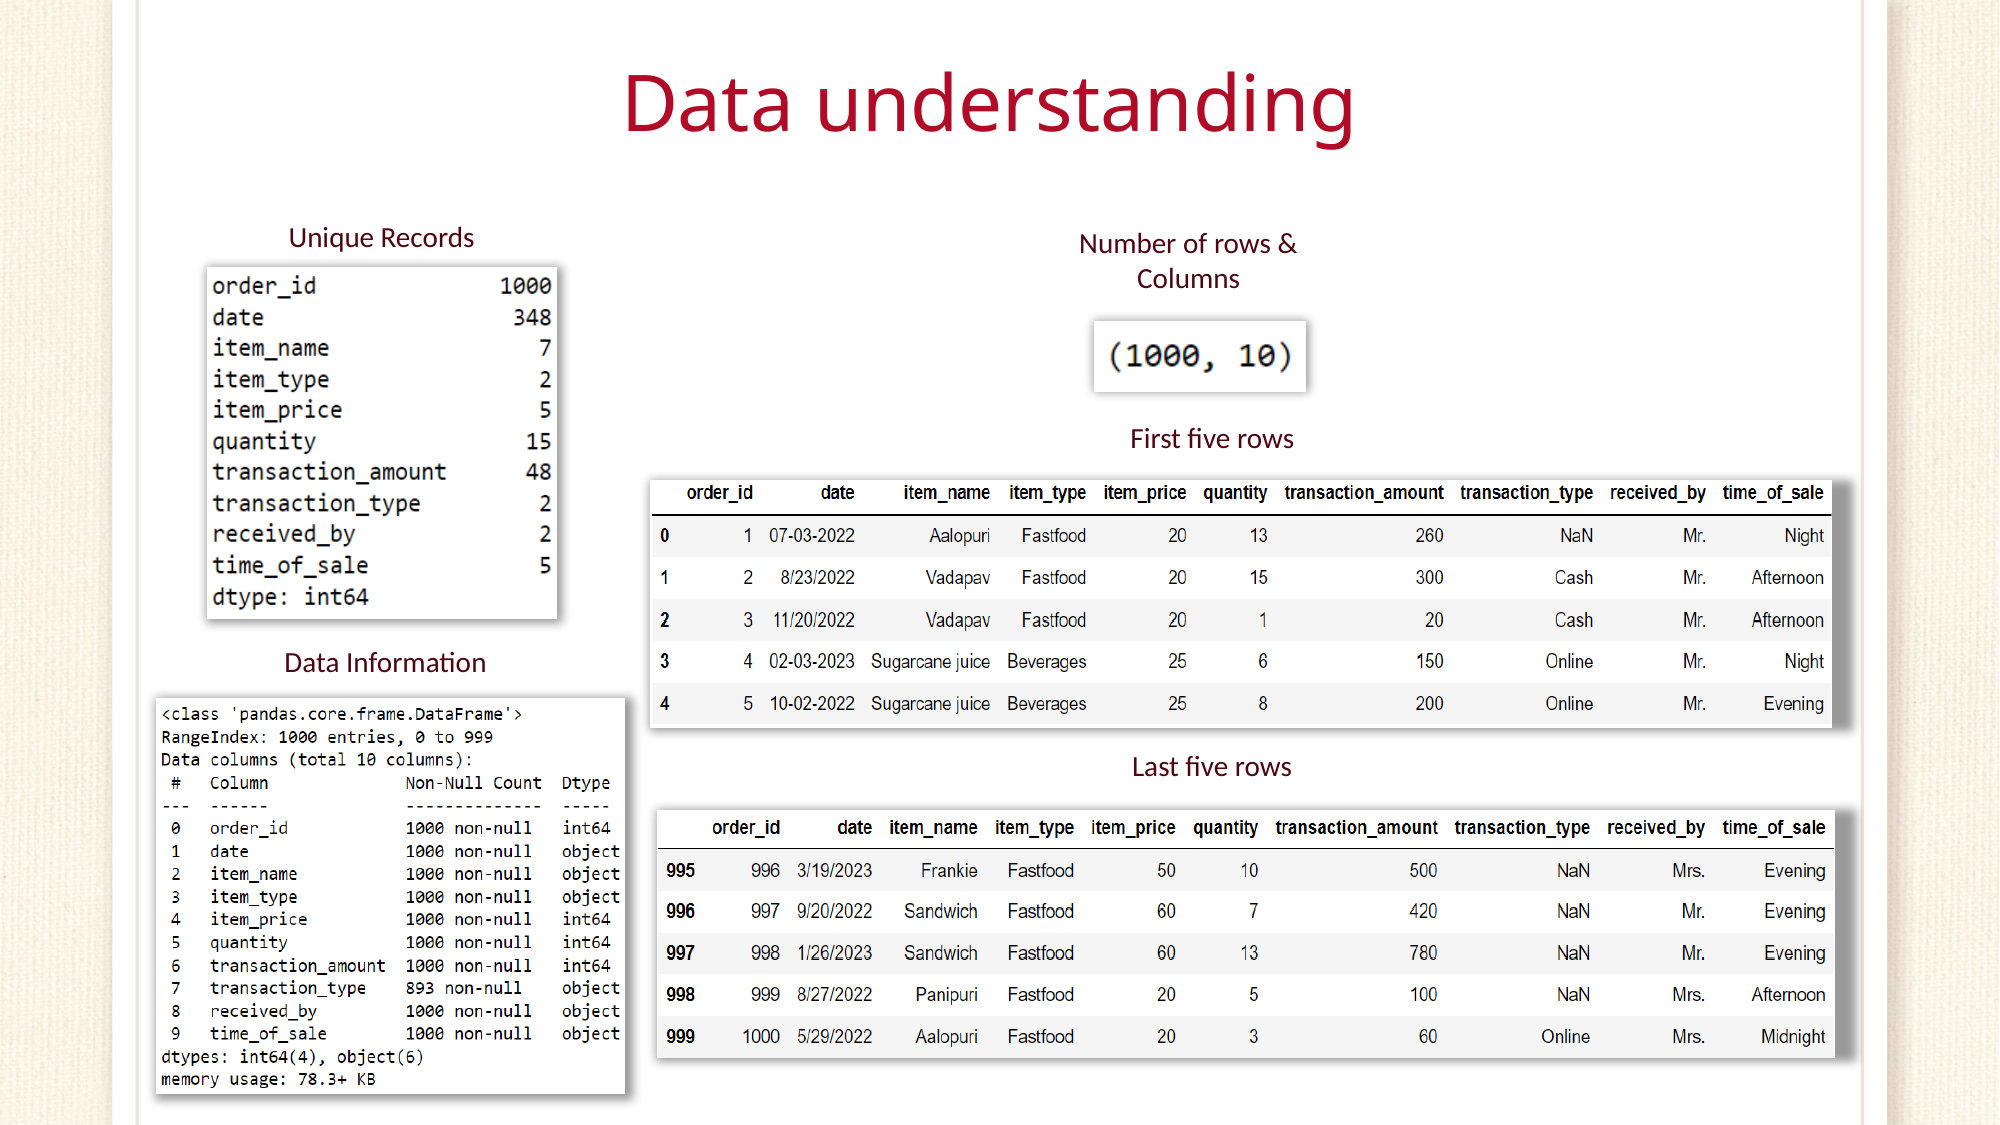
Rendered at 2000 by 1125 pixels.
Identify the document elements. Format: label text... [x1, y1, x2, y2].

text_box Unique Records [204, 210, 559, 261]
picture [0, 0, 112, 1125]
picture [207, 267, 557, 619]
picture [650, 480, 1832, 728]
picture [657, 810, 1835, 1058]
picture [1888, 0, 2000, 1125]
text_box Data Information [208, 635, 563, 686]
title Data understanding [447, 59, 1552, 155]
text_box First five rows [1035, 412, 1390, 462]
text_box Last five rows [1035, 739, 1390, 790]
picture [155, 698, 625, 1095]
picture [1094, 321, 1306, 392]
text_box Number of rows & Columns [1046, 217, 1331, 303]
